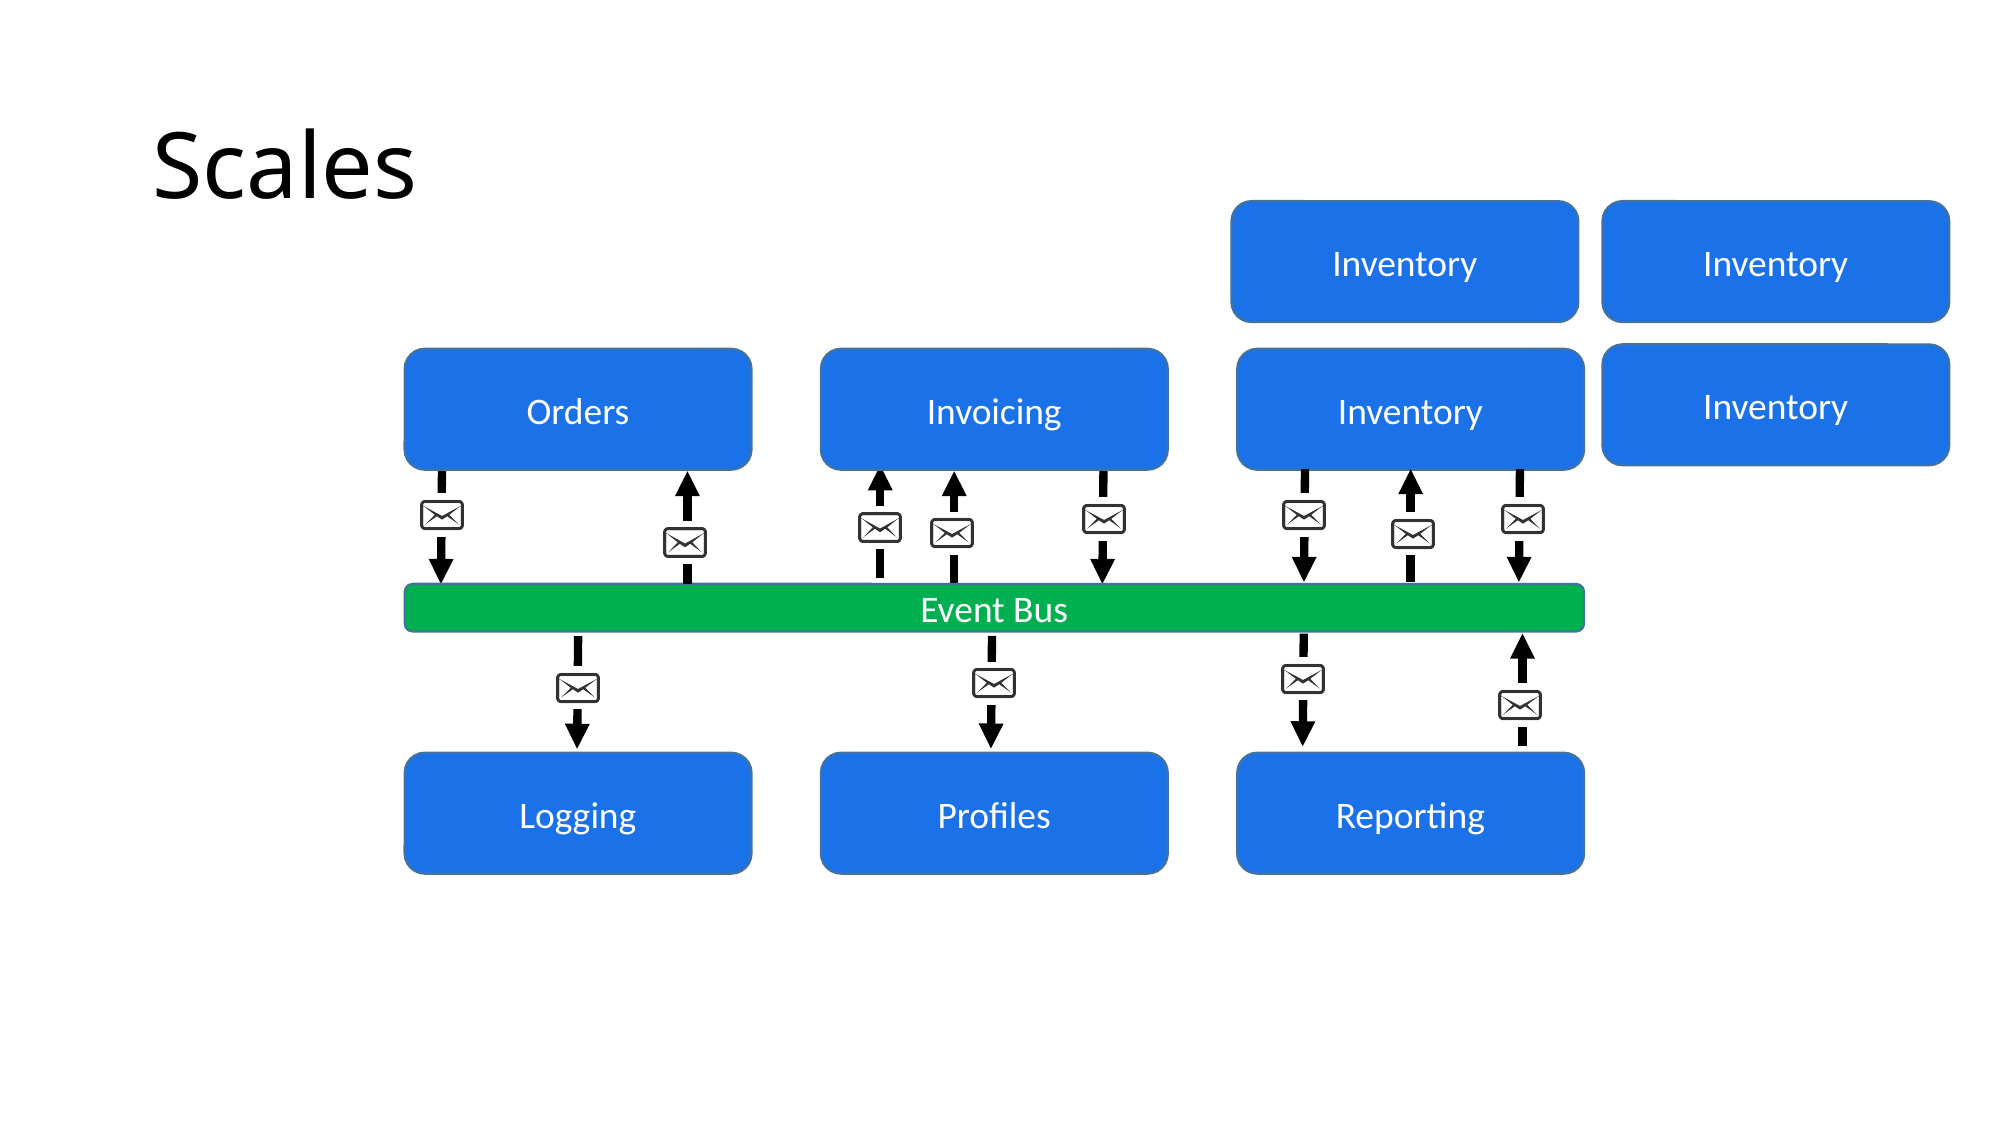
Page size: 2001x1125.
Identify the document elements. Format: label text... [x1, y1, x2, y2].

text_box Inventory [1601, 200, 1951, 324]
picture [1281, 493, 1326, 537]
picture [663, 520, 707, 565]
picture [1280, 657, 1325, 701]
picture [1501, 497, 1545, 541]
text_box Invoicing [819, 347, 1169, 471]
picture [930, 511, 974, 555]
text_box Inventory [1236, 347, 1586, 471]
picture [556, 666, 600, 710]
picture [858, 505, 902, 550]
picture [1391, 512, 1435, 556]
text_box Profiles [819, 751, 1169, 875]
text_box Reporting [1236, 751, 1586, 875]
picture [420, 493, 464, 537]
picture [1081, 497, 1126, 541]
text_box Event Bus [403, 582, 1586, 633]
text_box Orders [403, 347, 753, 471]
picture [1498, 683, 1542, 727]
text_box Logging [403, 751, 753, 875]
text_box Inventory [1230, 278, 1580, 324]
picture [972, 661, 1016, 705]
text_box Inventory [1601, 343, 1951, 467]
title Scales [137, 59, 1863, 278]
